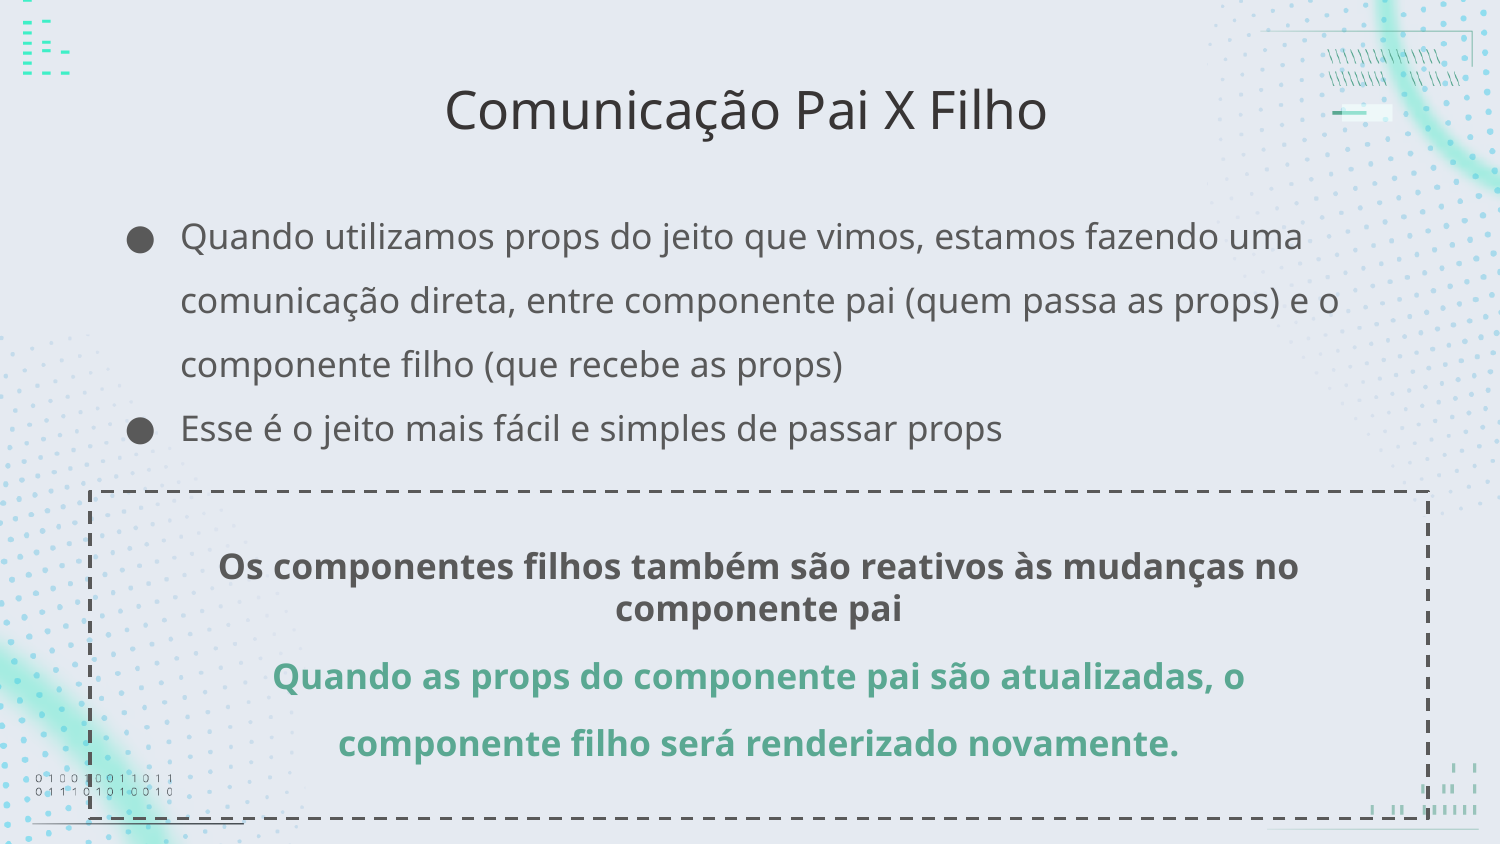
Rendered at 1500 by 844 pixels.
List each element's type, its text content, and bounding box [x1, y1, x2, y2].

list Quando utilizamos props do jeito que vimos, estamos fazendo uma comunicação direta, entre componente pai (quem passa as props) e o componente filho (que recebe as props) Esse é o jeito mais fácil e simples de passar props [90, 178, 1404, 463]
picture [0, 0, 1500, 844]
text_box Os componentes filhos também são reativos às mudanças no componente pai Quando as props do componente pai são atualizadas, o componente filho será renderizado novamente. [90, 491, 1428, 819]
title Comunicação Pai X Filho [90, 62, 1404, 156]
